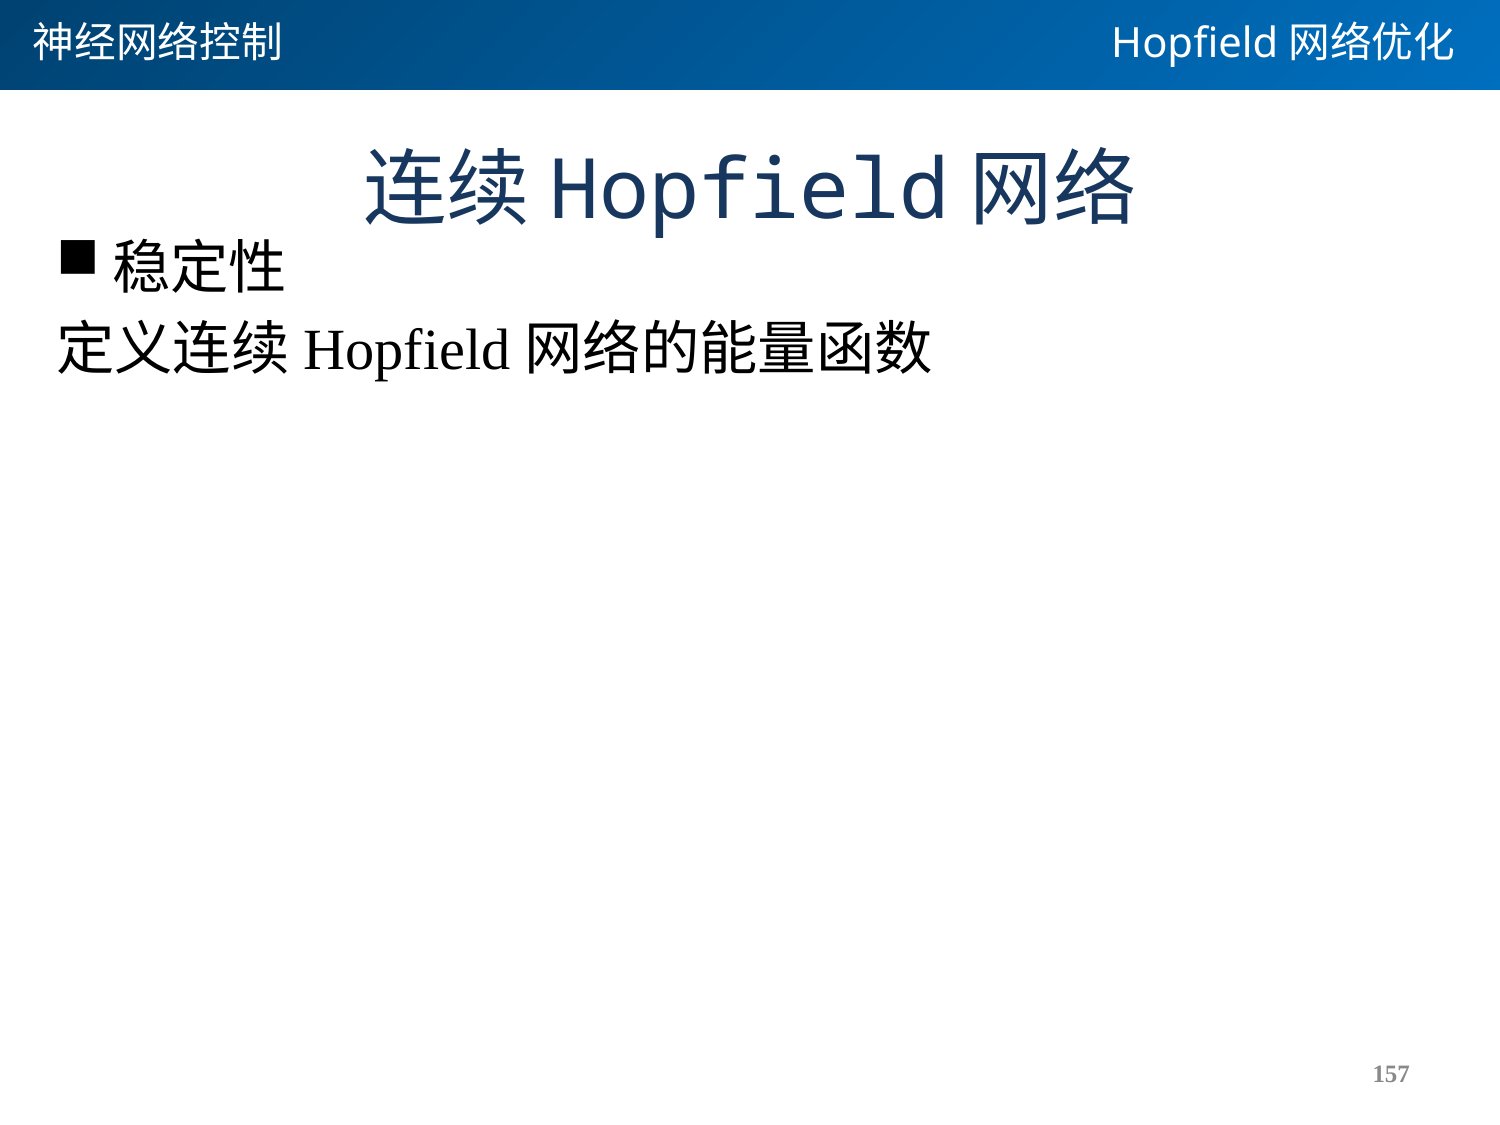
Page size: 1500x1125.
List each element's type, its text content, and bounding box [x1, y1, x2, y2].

list Hopfield网络优化 [938, 8, 1471, 80]
slide_number 157 [1074, 1042, 1425, 1103]
title 连续Hopfield网络 [75, 91, 1425, 279]
list 神经网络控制 [17, 8, 561, 80]
